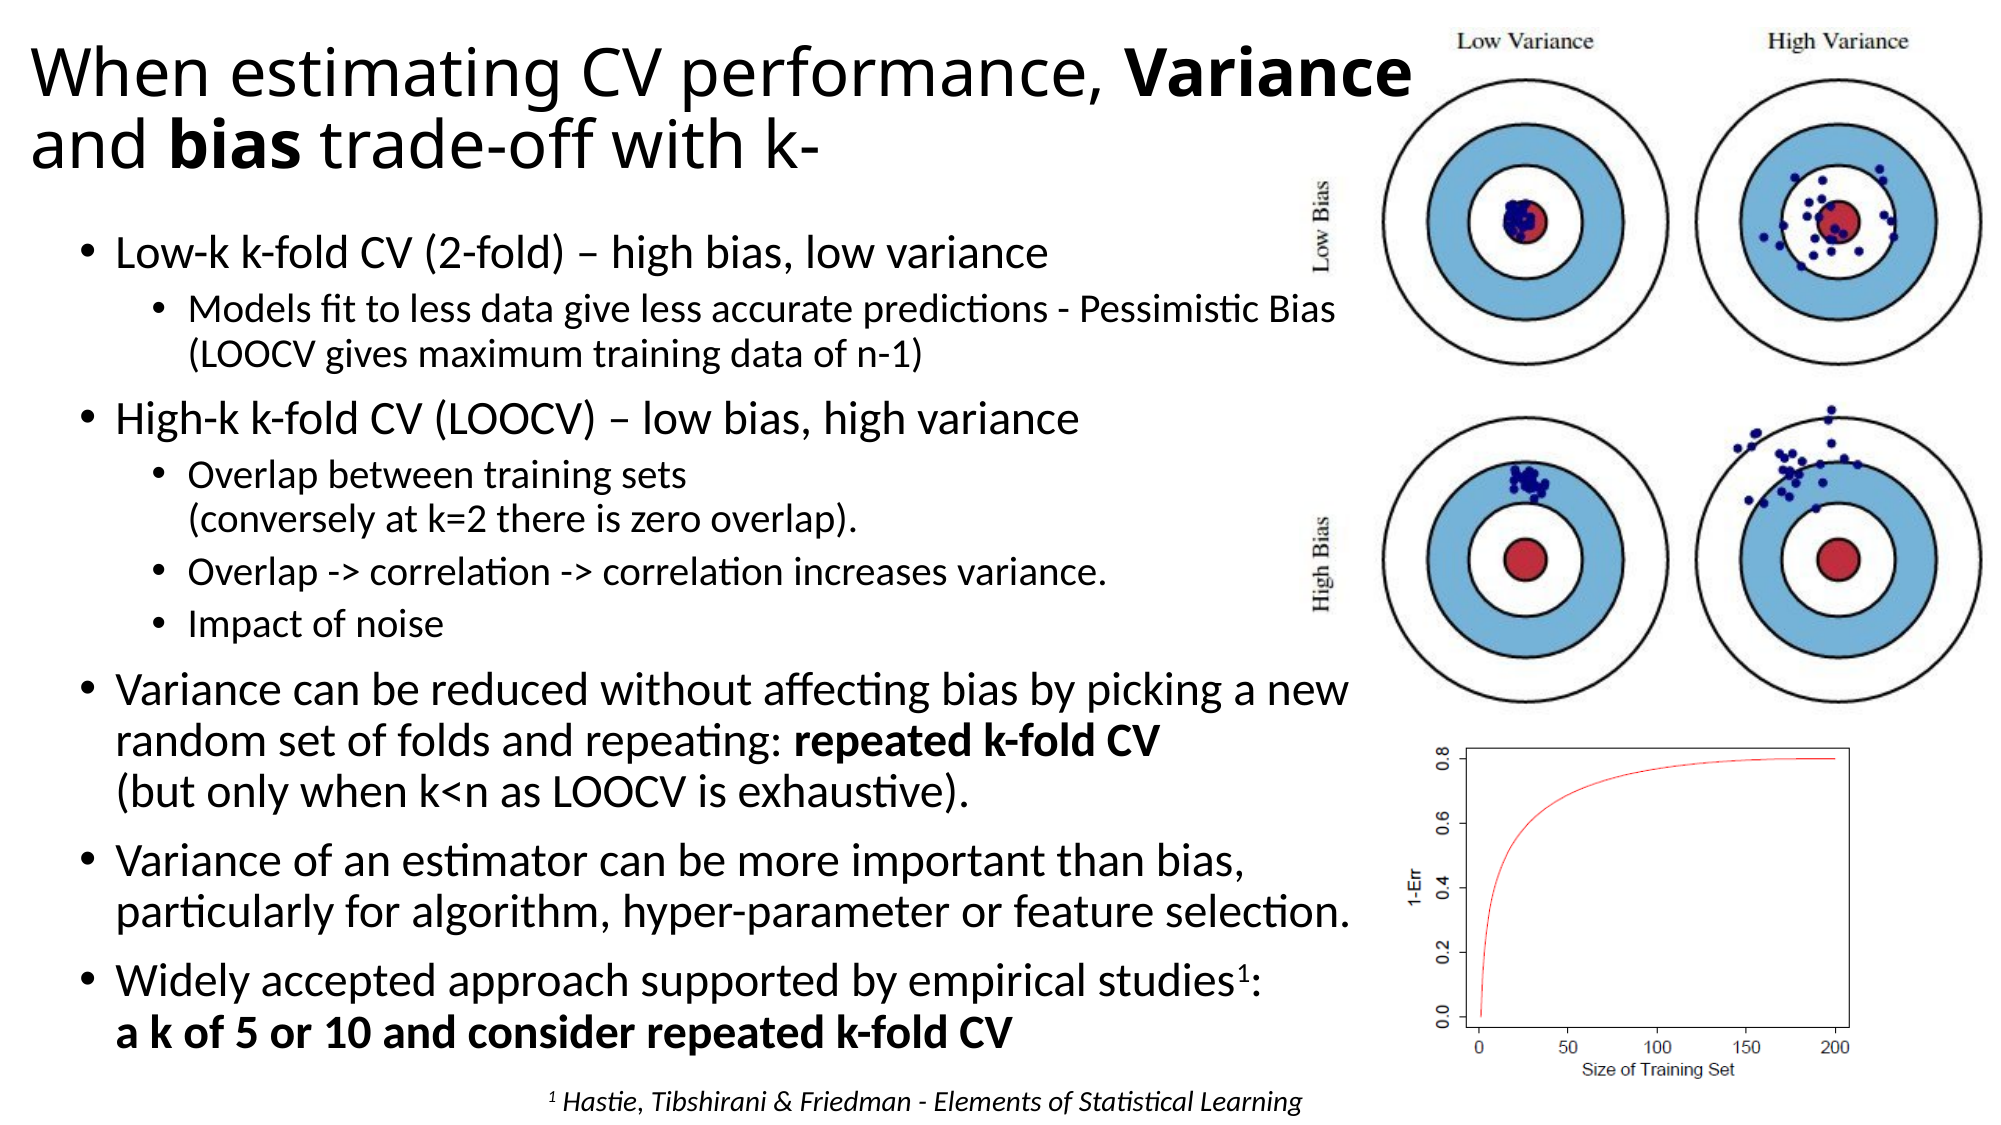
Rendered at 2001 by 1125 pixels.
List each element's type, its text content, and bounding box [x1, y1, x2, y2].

text_box 1 Hastie, Tibshirani & Friedman - Elements of Statistical Learning [418, 1074, 1319, 1125]
text_box When estimating CV performance, Variance and bias trade-off with k- [15, 2, 1487, 220]
list Low-k k-fold CV (2-fold) – high bias, low variance Models fit to less data give less accurate predictions - Pessimistic Bias (LOOCV gives maximum training data of n-1) High-k k-fold CV (LOOCV) – low bias, high variance Overlap between training sets (conversely at k=2 there is zero overlap). Overlap -> correlation -> correlation increases variance. Impact of noise Variance can be reduced without affecting bias by picking a new random set of folds and repeating: repeated k-fold CV (but only when k<n as LOOCV is exhaustive). Variance of an estimator can be more important than bias, particularly for algorithm, hyper-parameter or feature selection. Widely accepted approach supported by empirical studies1: a k of 5 or 10 and consider repeated k-fold CV [64, 220, 1375, 1123]
picture [1299, 27, 2000, 1100]
